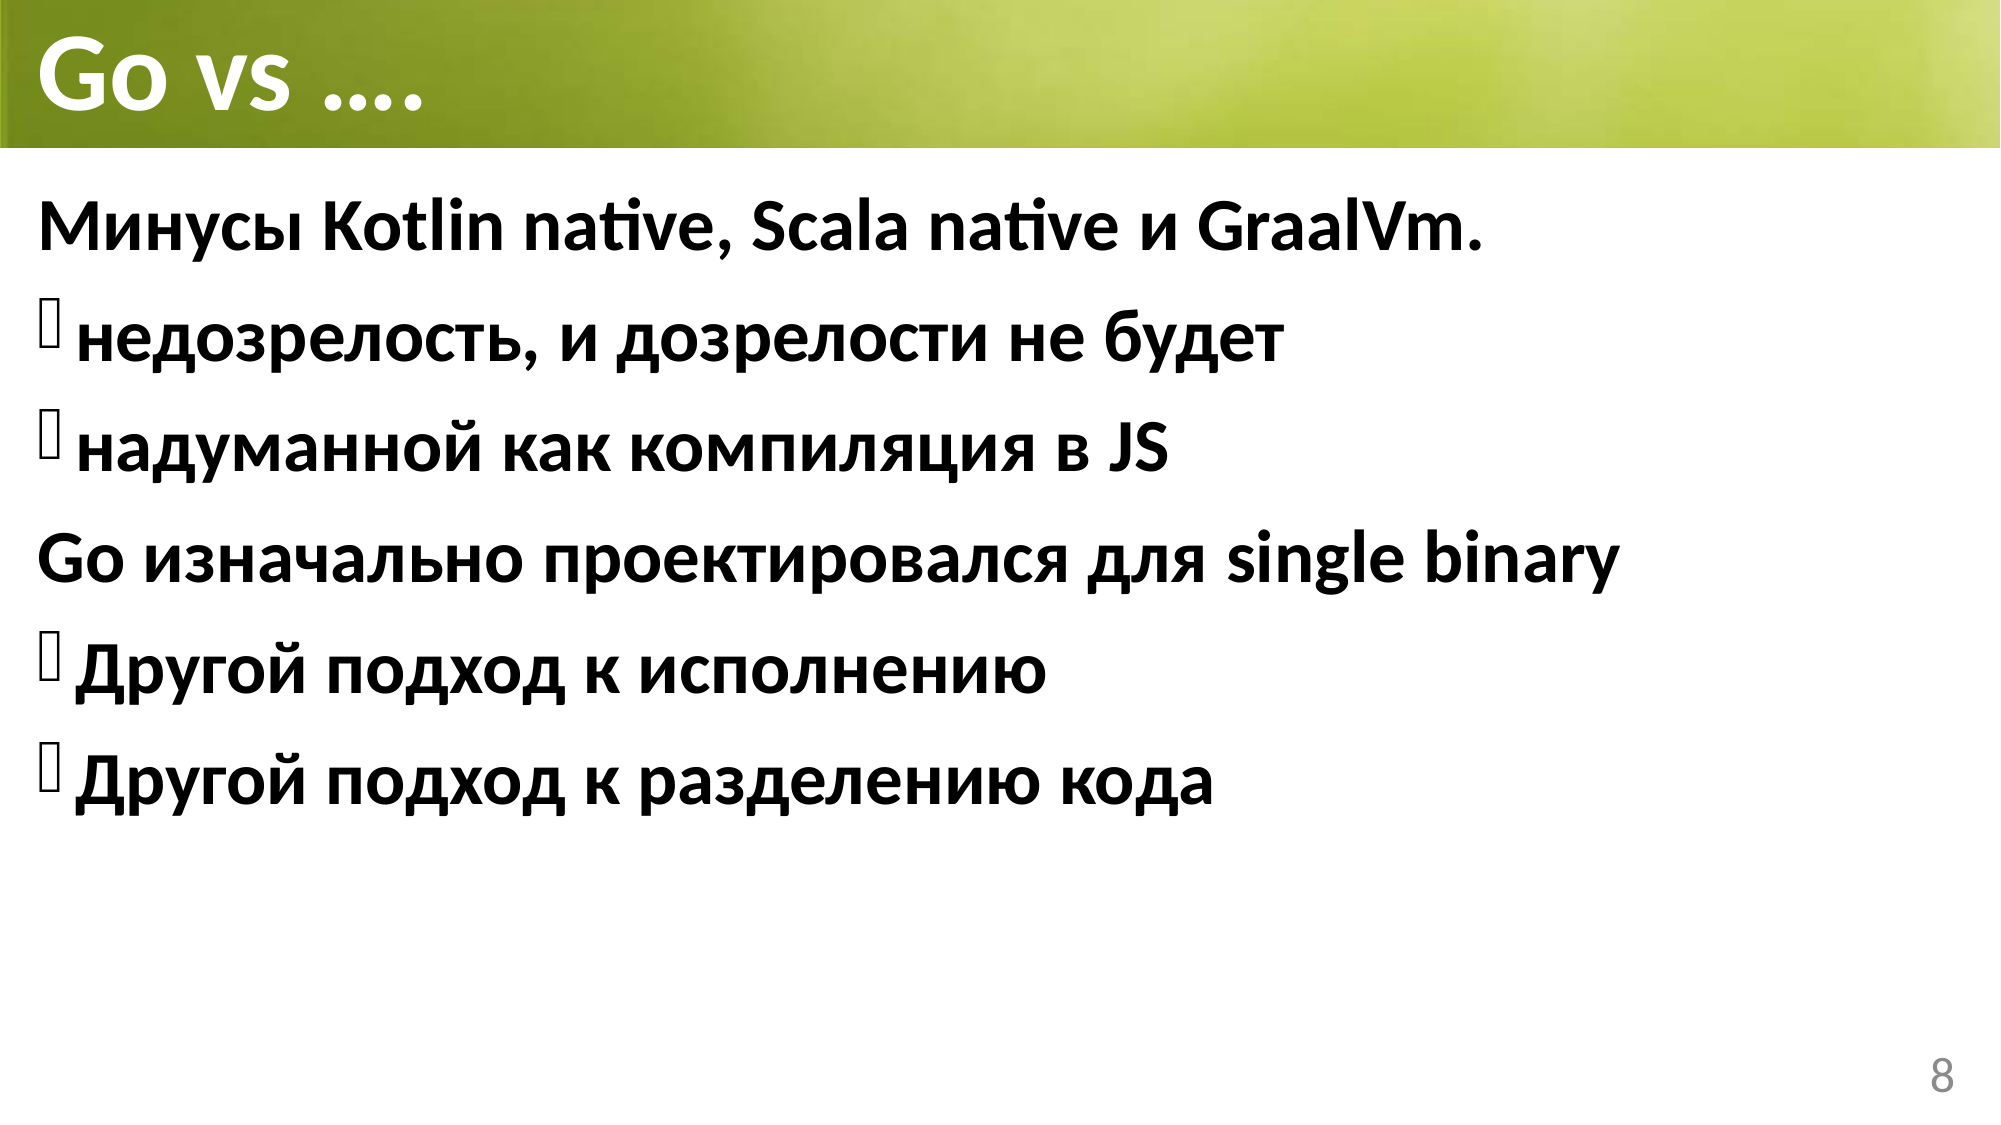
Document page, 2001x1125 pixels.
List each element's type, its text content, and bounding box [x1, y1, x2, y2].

picture [0, 0, 2000, 148]
slide_number 8 [1520, 1042, 1971, 1103]
list Минусы Kotlin native, Scala native и GraalVm. недозрелость, и дозрелости не будет надуманной как компиляция в JS Go изначально проектировался для single binary Другой подход к исполнению Другой подход к разделению кода [22, 167, 1975, 1027]
